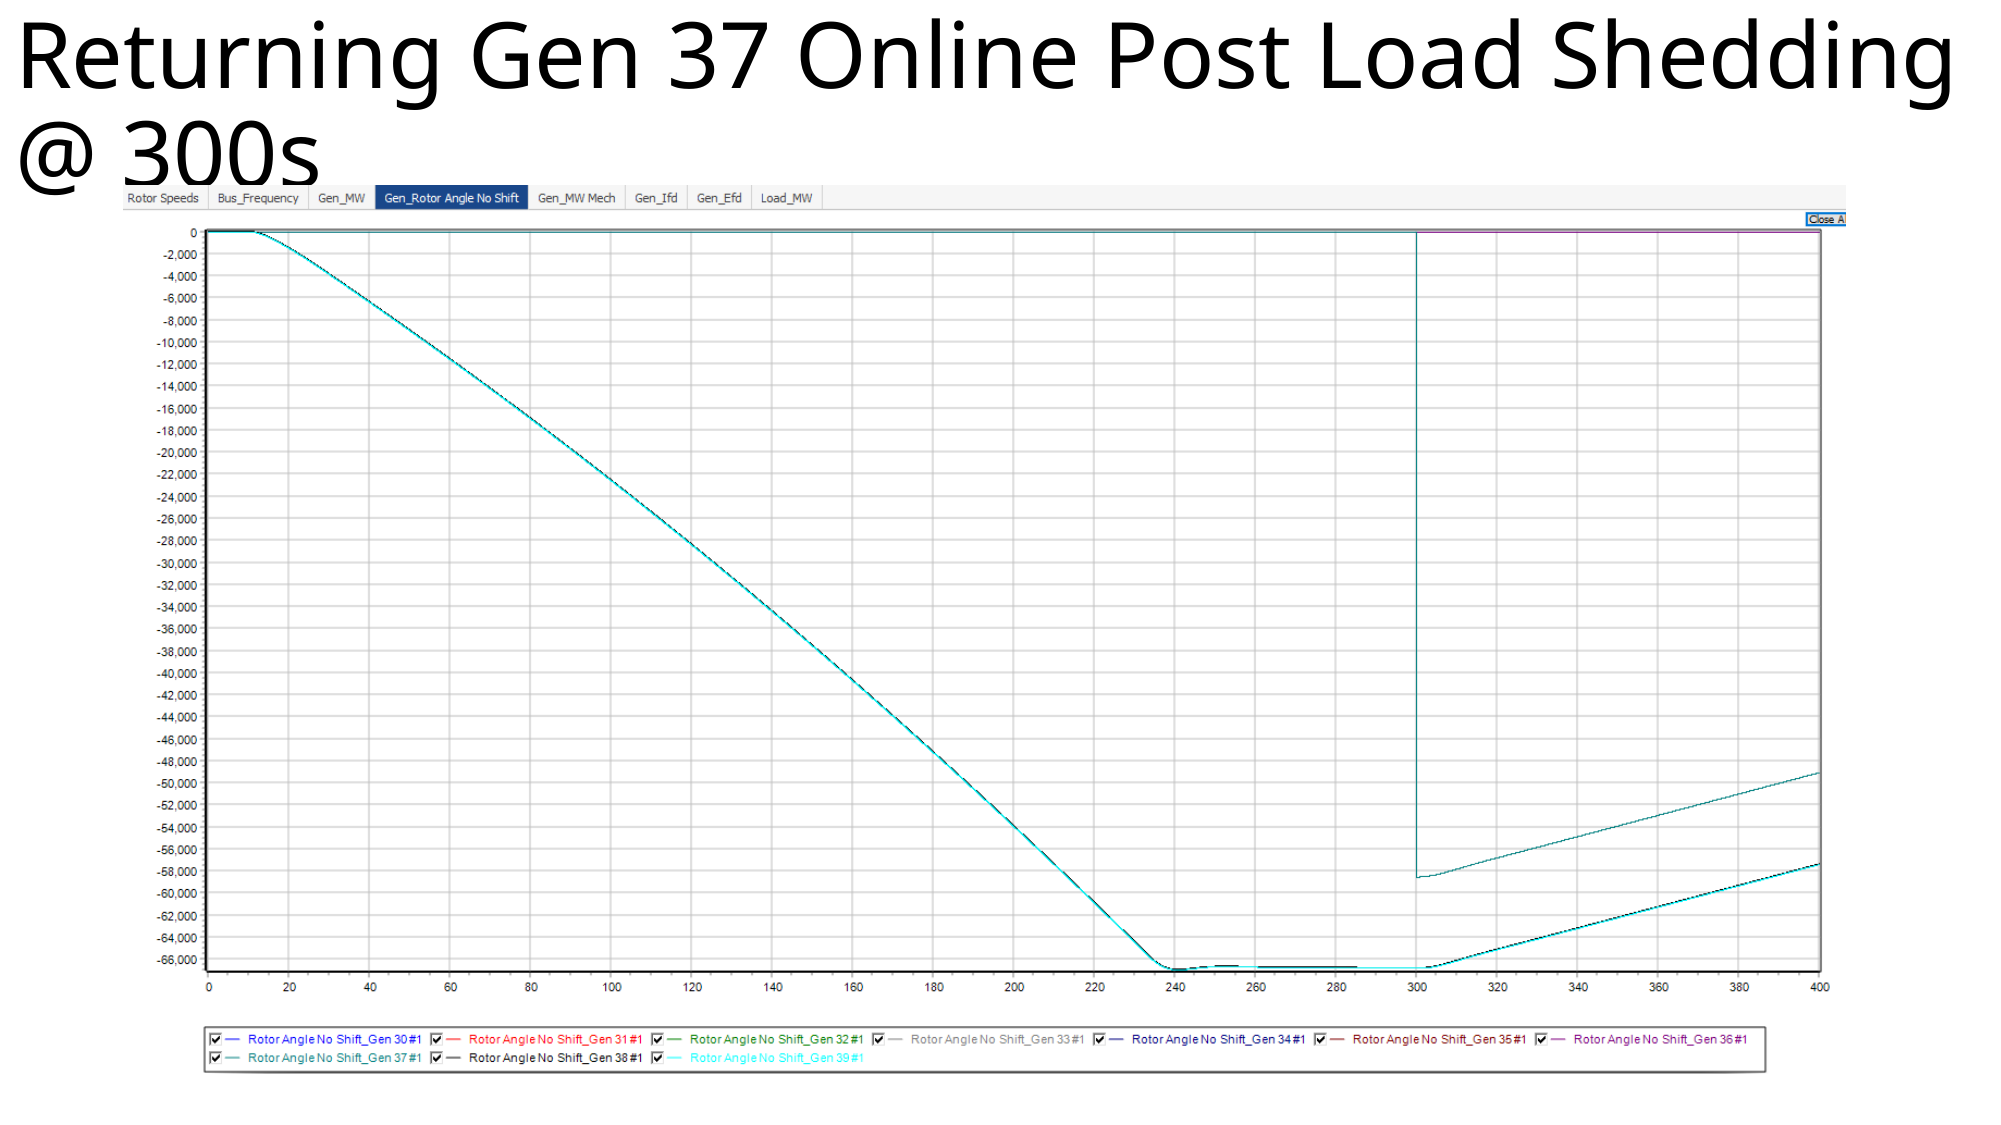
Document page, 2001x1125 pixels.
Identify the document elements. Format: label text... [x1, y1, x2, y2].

picture [123, 185, 1846, 1075]
title Returning Gen 37 Online Post Load Shedding @ 300s [0, 0, 2000, 218]
